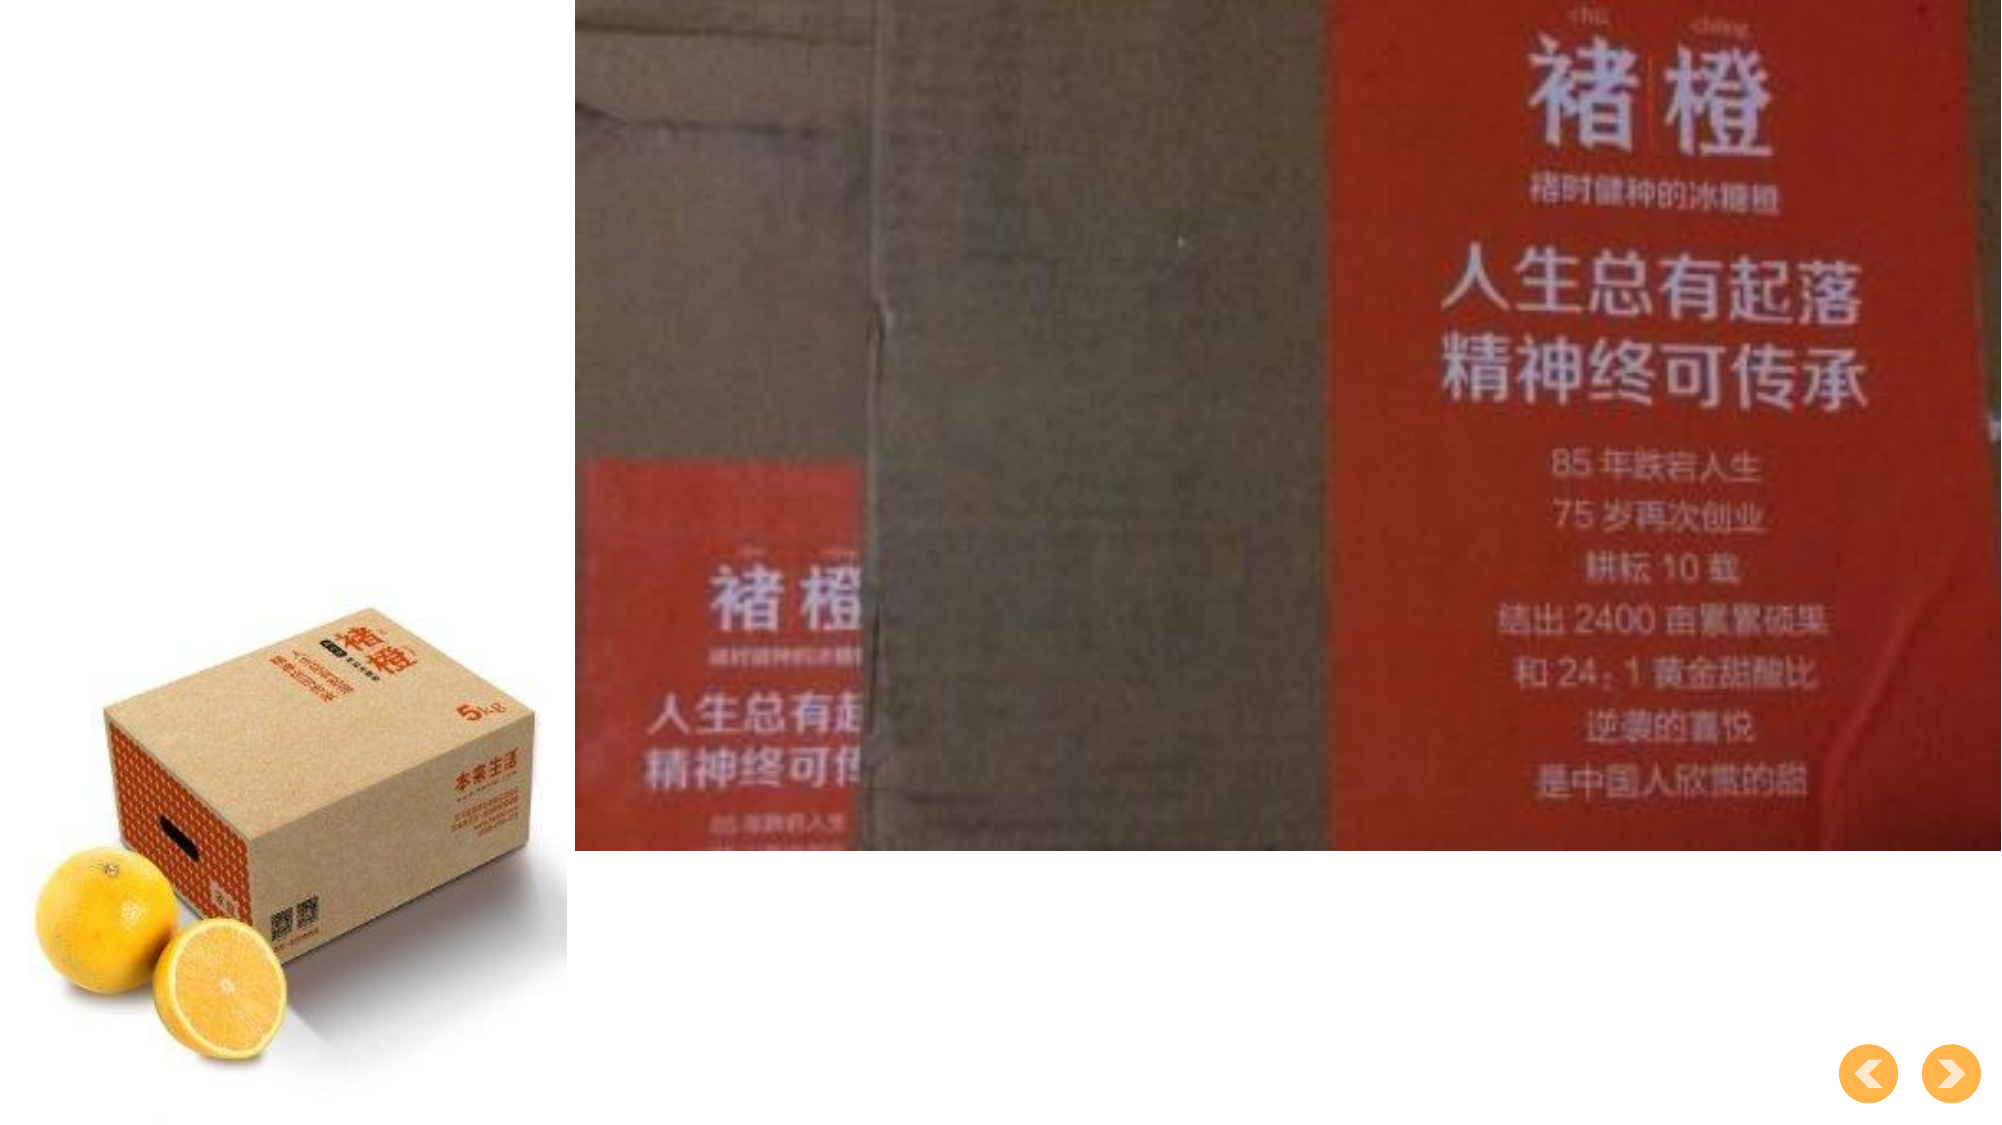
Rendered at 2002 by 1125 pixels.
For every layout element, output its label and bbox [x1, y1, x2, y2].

picture [0, 557, 568, 1125]
picture [574, 0, 2001, 852]
